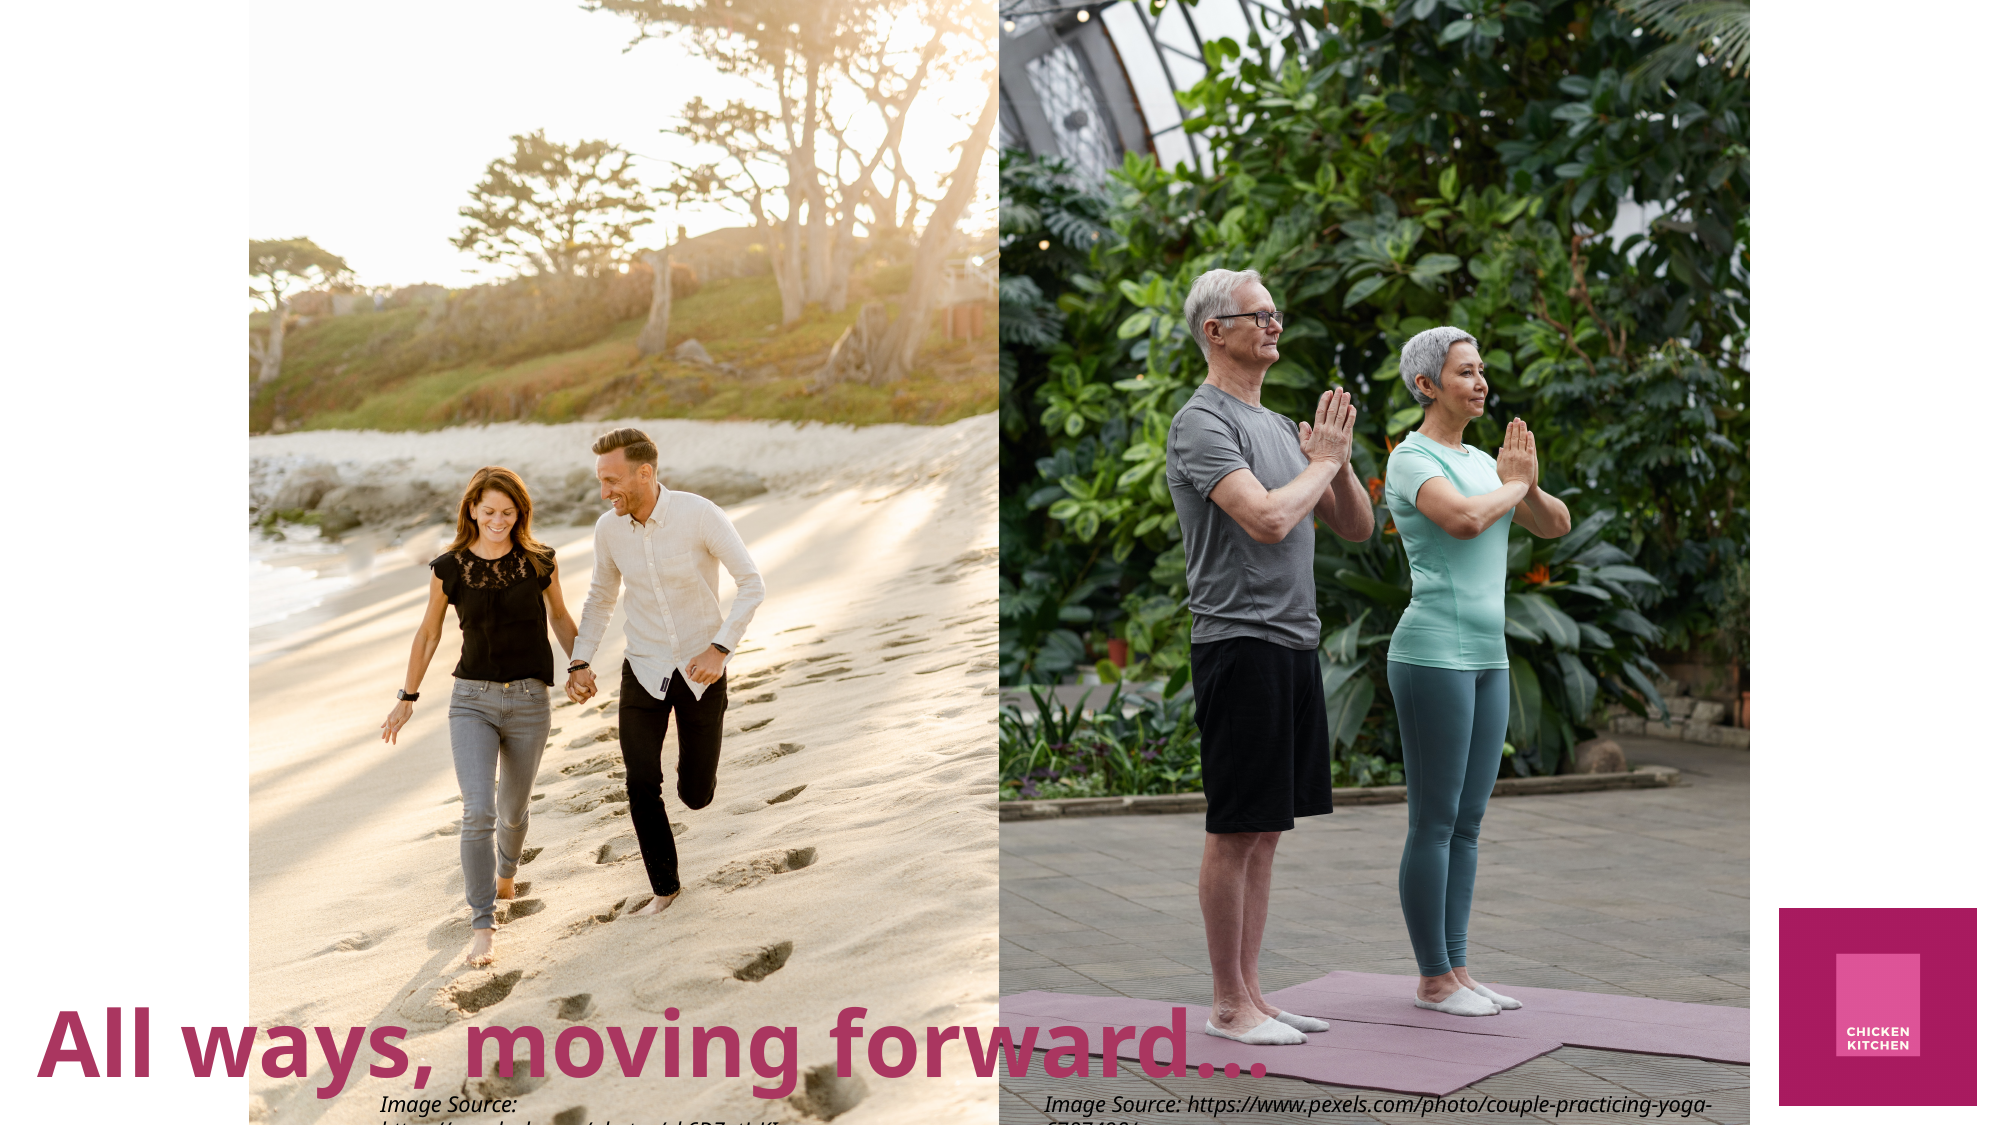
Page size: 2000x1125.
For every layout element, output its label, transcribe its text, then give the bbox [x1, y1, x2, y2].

picture [249, 0, 1750, 1125]
text_box All ways, moving forward… [22, 978, 244, 1104]
picture [1779, 908, 1977, 1106]
